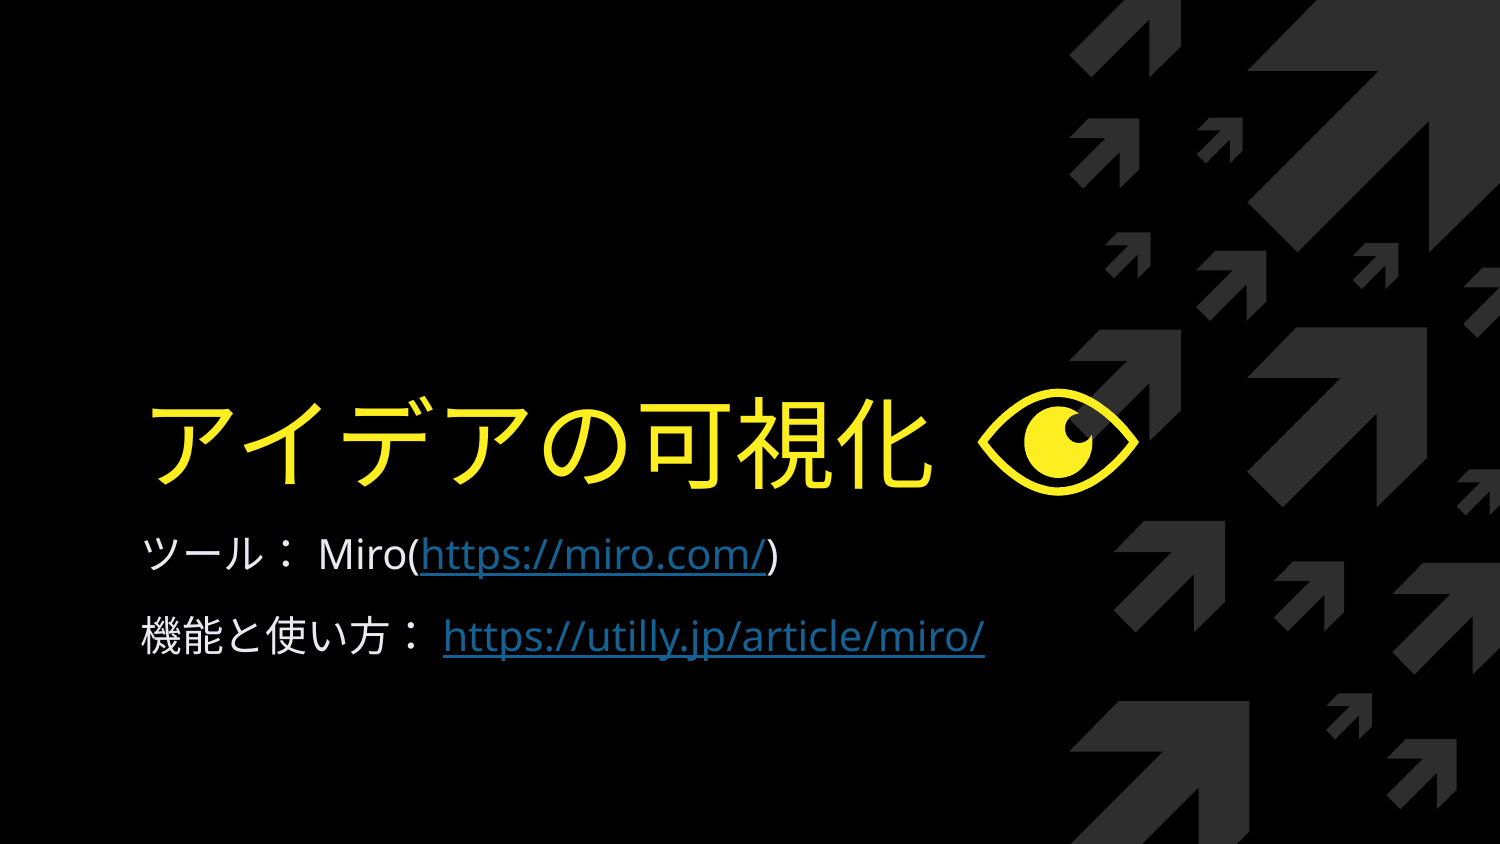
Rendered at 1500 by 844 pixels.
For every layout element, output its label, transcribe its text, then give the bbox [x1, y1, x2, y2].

subtitle ツール：Miro(https://miro.com/) 機能と使い方：https://utilly.jp/article/miro/ [140, 519, 1360, 570]
title アイデアの可視化 [140, 273, 1360, 504]
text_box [977, 388, 1140, 496]
